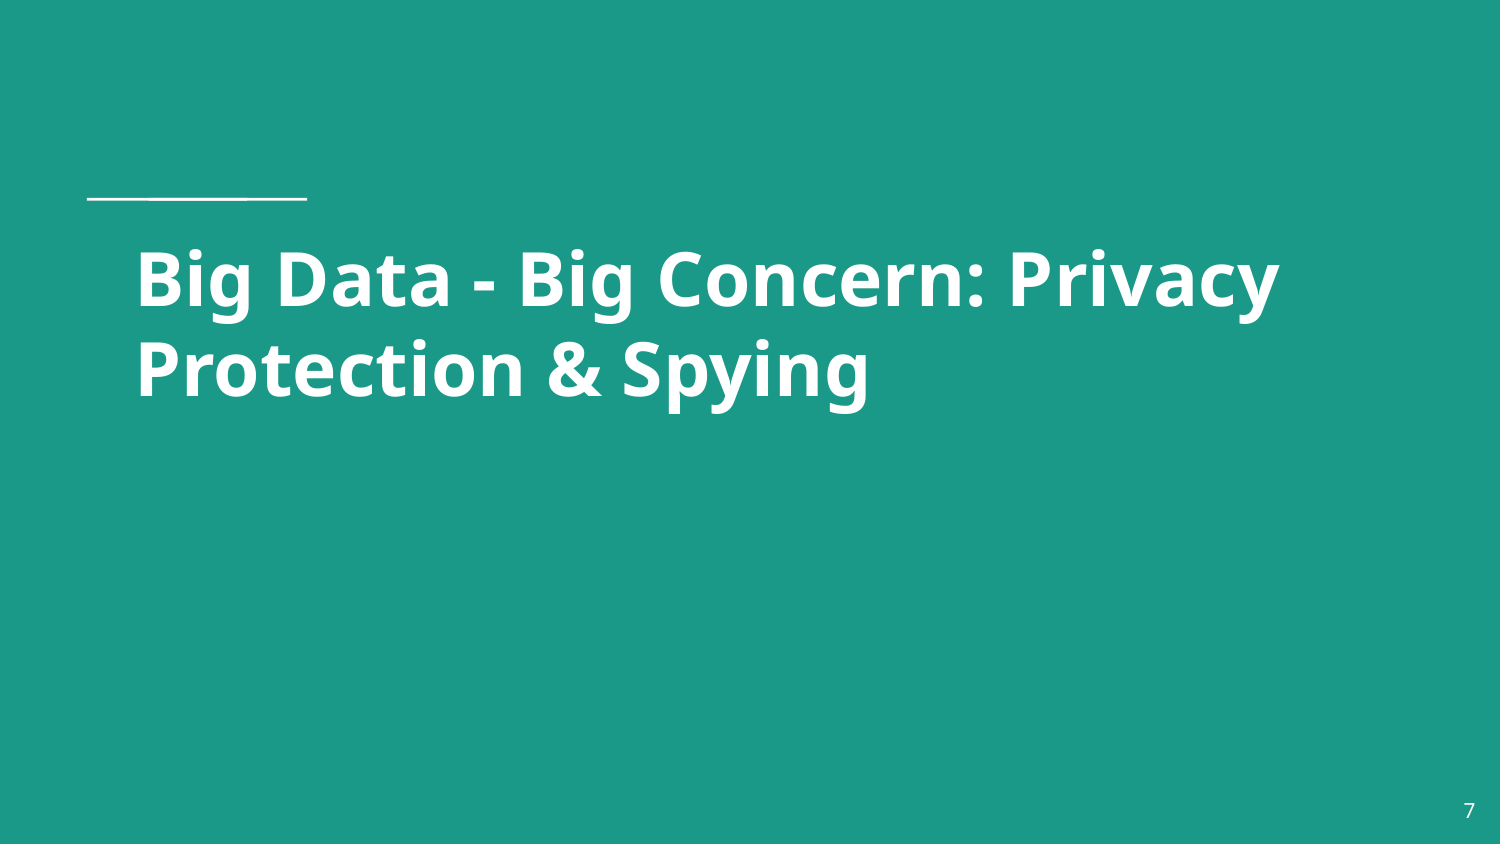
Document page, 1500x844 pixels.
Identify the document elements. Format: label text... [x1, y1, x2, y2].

title Big Data - Big Concern: Privacy Protection & Spying [119, 216, 1381, 466]
slide_number ‹#› [1400, 779, 1491, 844]
